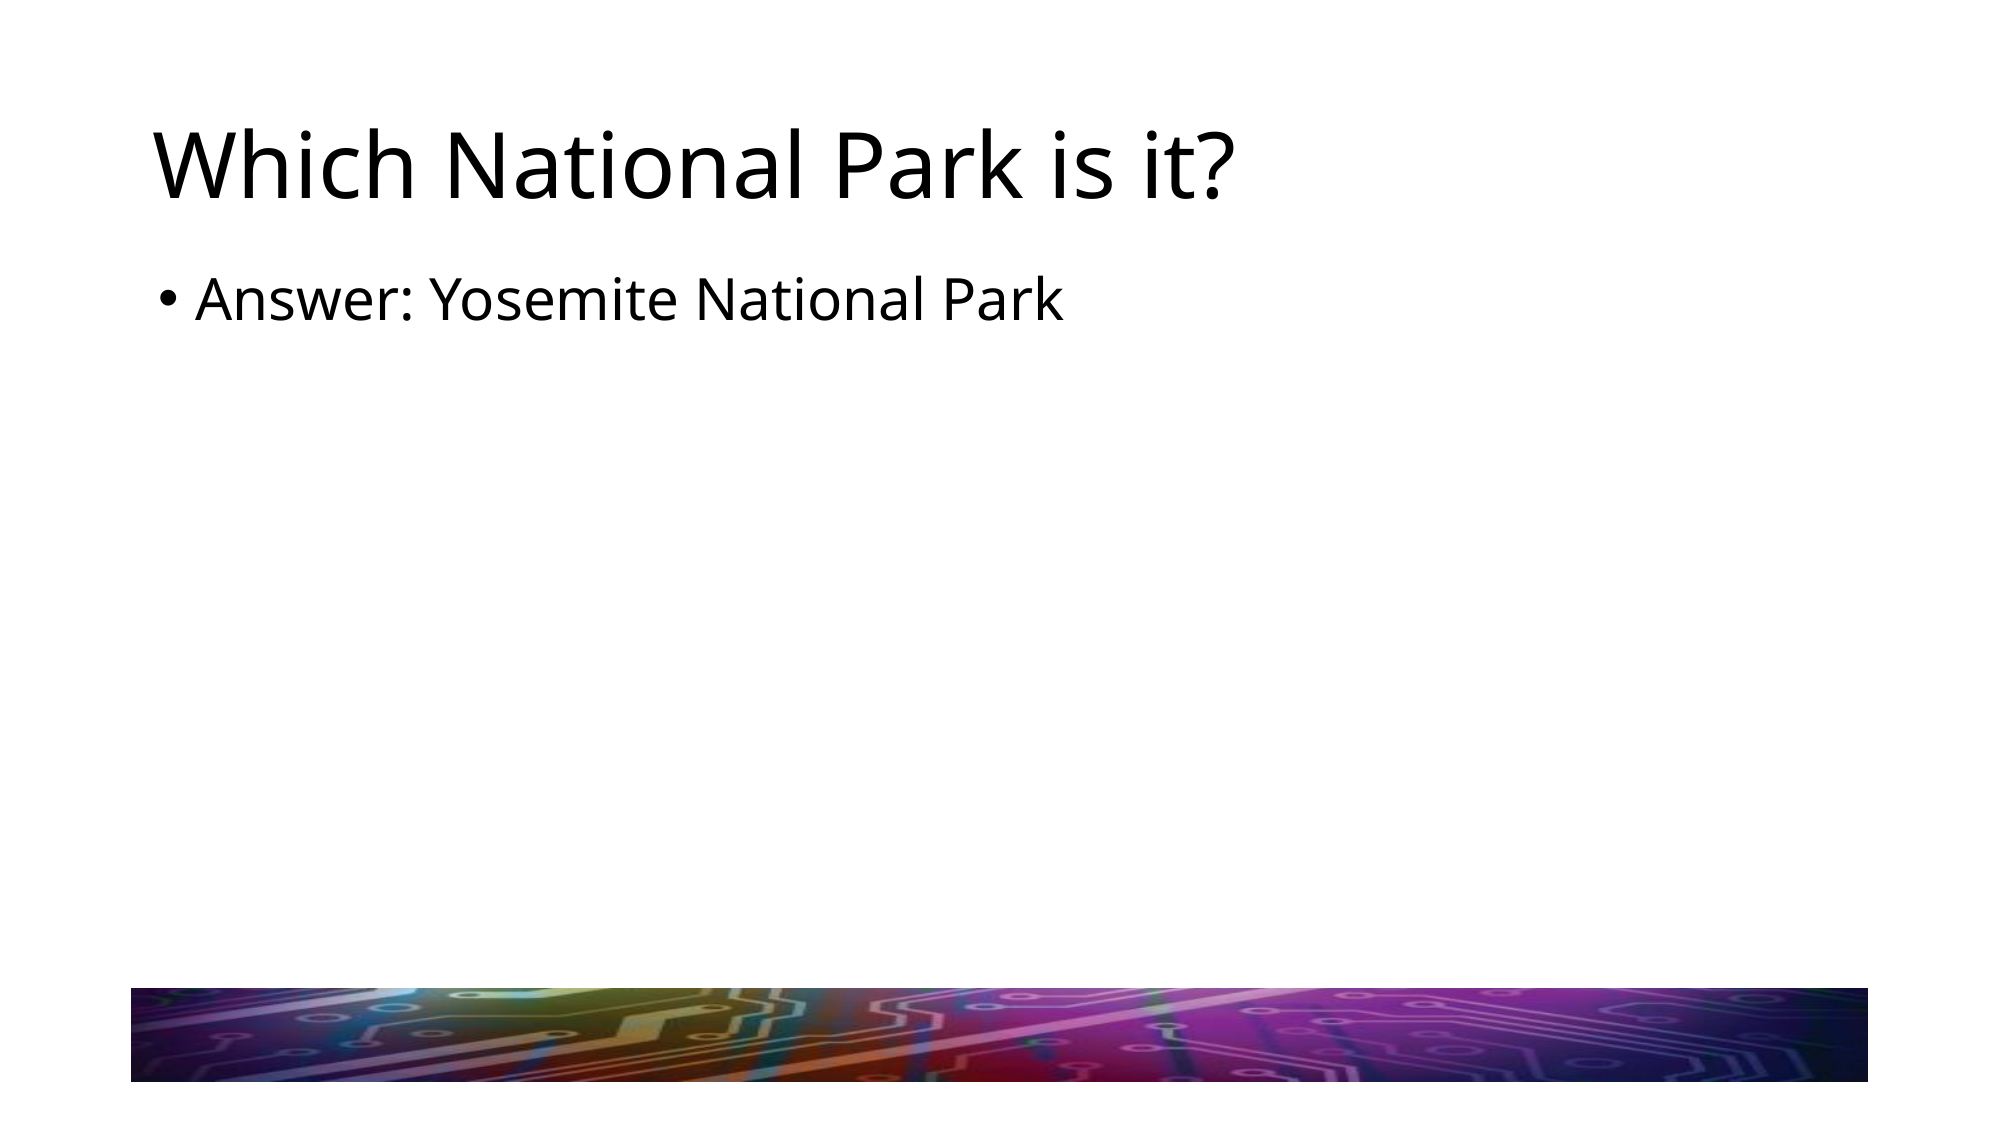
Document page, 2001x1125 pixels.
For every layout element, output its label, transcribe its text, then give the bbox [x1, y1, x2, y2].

title Which National Park is it? [137, 59, 1863, 278]
picture [131, 988, 1869, 1083]
list Answer: Yosemite National Park [143, 262, 1868, 977]
